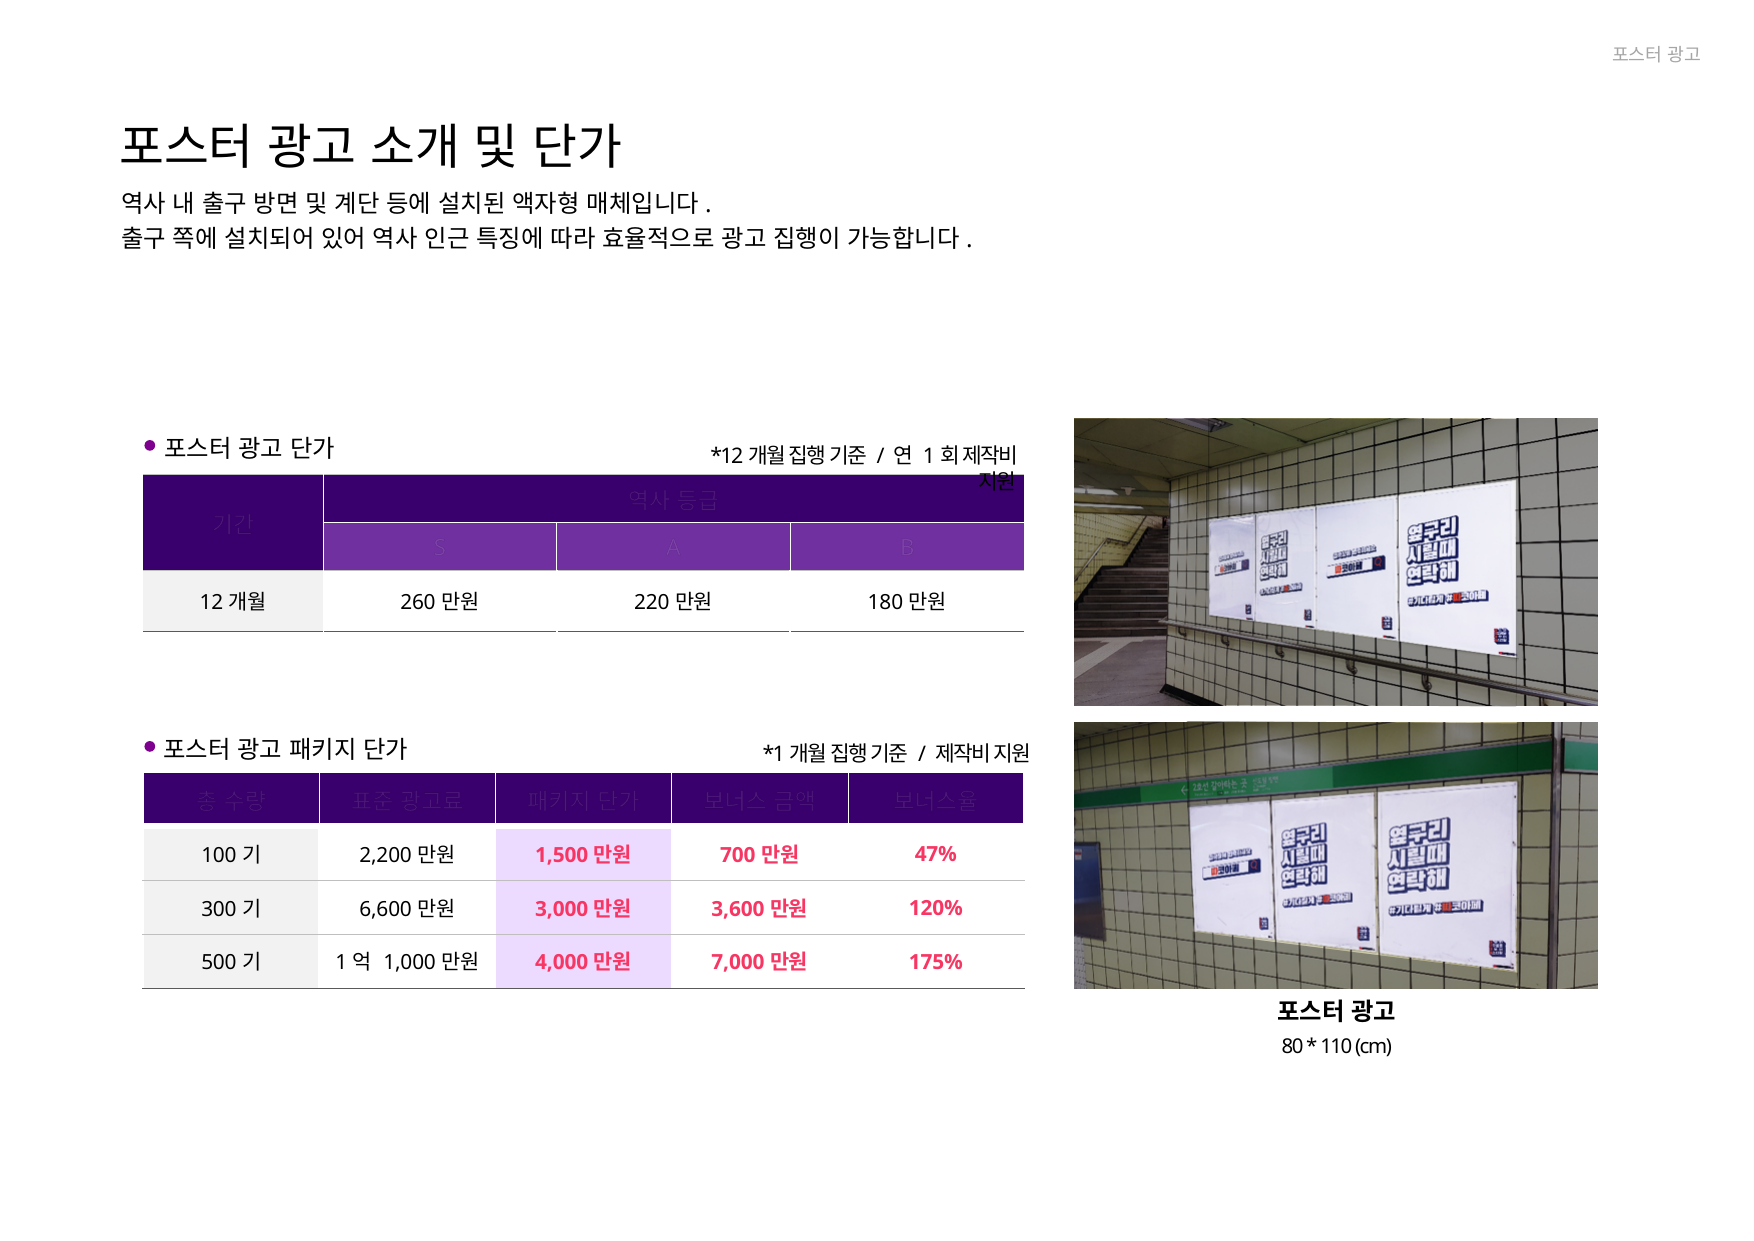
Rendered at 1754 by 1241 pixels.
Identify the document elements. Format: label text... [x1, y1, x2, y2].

text_box 포스터 광고 패키지 단가 [148, 726, 424, 771]
text_box [143, 739, 157, 753]
text_box *12개월 집행 기준 / 연 1회 제작비 지원 [667, 434, 1032, 501]
table_cell 47% [849, 829, 1023, 880]
table_cell 180만원 [791, 571, 1024, 631]
table_header 역사 등급 [324, 475, 1024, 522]
table_header 표준 광고료 [320, 773, 495, 823]
table_cell 3,000만원 [496, 881, 671, 934]
table_cell A [557, 523, 790, 570]
table_header 패키지 단가 [496, 773, 671, 823]
table_cell 3,600만원 [673, 881, 847, 934]
table_cell 100기 [144, 829, 318, 880]
table_cell 500기 [144, 935, 318, 988]
text_box *1개월 집행 기준 / 제작비 지원 [747, 732, 1047, 773]
picture [1074, 720, 1598, 989]
picture [1074, 418, 1598, 708]
text_box [143, 438, 157, 452]
table_header 보너스율 [849, 773, 1023, 823]
table_cell S [324, 523, 556, 570]
table_cell 12개월 [143, 571, 323, 631]
text_box 포스터 광고 소개 및 단가 [104, 108, 1658, 182]
table_cell 1억 1,000만원 [320, 935, 495, 988]
text_box 포스터 광고 80 * 110 (cm) [1262, 989, 1412, 1065]
table_cell 260만원 [324, 571, 556, 631]
table_cell 1,500만원 [496, 829, 671, 880]
table_cell 7,000만원 [673, 935, 847, 988]
table_header 기간 [143, 475, 323, 570]
table_cell 120% [849, 881, 1023, 934]
table_cell 220만원 [558, 571, 789, 631]
table_cell 175% [849, 935, 1023, 988]
text_box 포스터 광고 [1327, 20, 1717, 88]
table_cell B [791, 523, 1024, 570]
table_header 총 수량 [144, 773, 319, 823]
text_box 포스터 광고 단가 [149, 425, 351, 470]
table_cell 4,000만원 [496, 935, 671, 988]
text_box 역사 내 출구 방면 및 계단 등에 설치된 액자형 매체입니다. 출구 쪽에 설치되어 있어 역사 인근 특징에 따라 효율적으로 광고 집행이 가능합니다. [106, 175, 1559, 260]
table_cell 2,200만원 [320, 829, 495, 880]
table_cell 700만원 [673, 829, 847, 880]
table_header 보너스 금액 [672, 773, 848, 823]
table_cell 300기 [144, 881, 318, 934]
table_cell 6,600만원 [320, 881, 495, 934]
